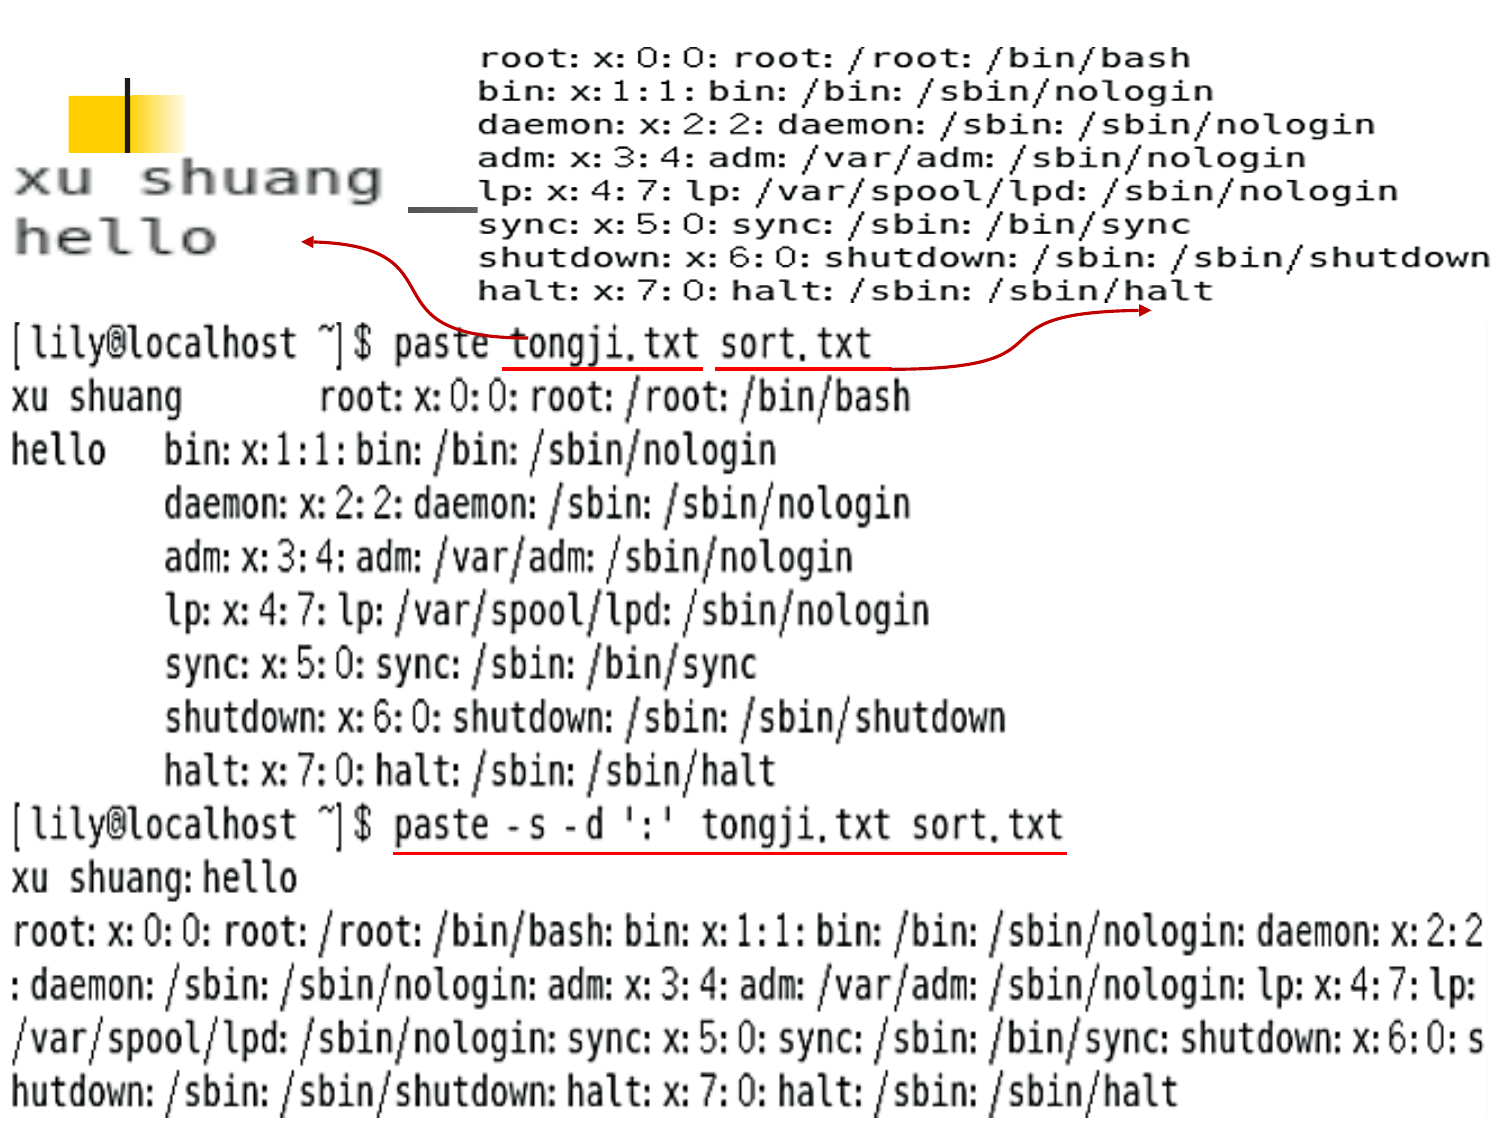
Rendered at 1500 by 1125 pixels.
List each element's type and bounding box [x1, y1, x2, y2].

text_box [888, 310, 1152, 370]
picture [11, 152, 408, 267]
picture [477, 47, 1499, 303]
text_box [301, 241, 529, 338]
picture [11, 321, 1489, 1118]
